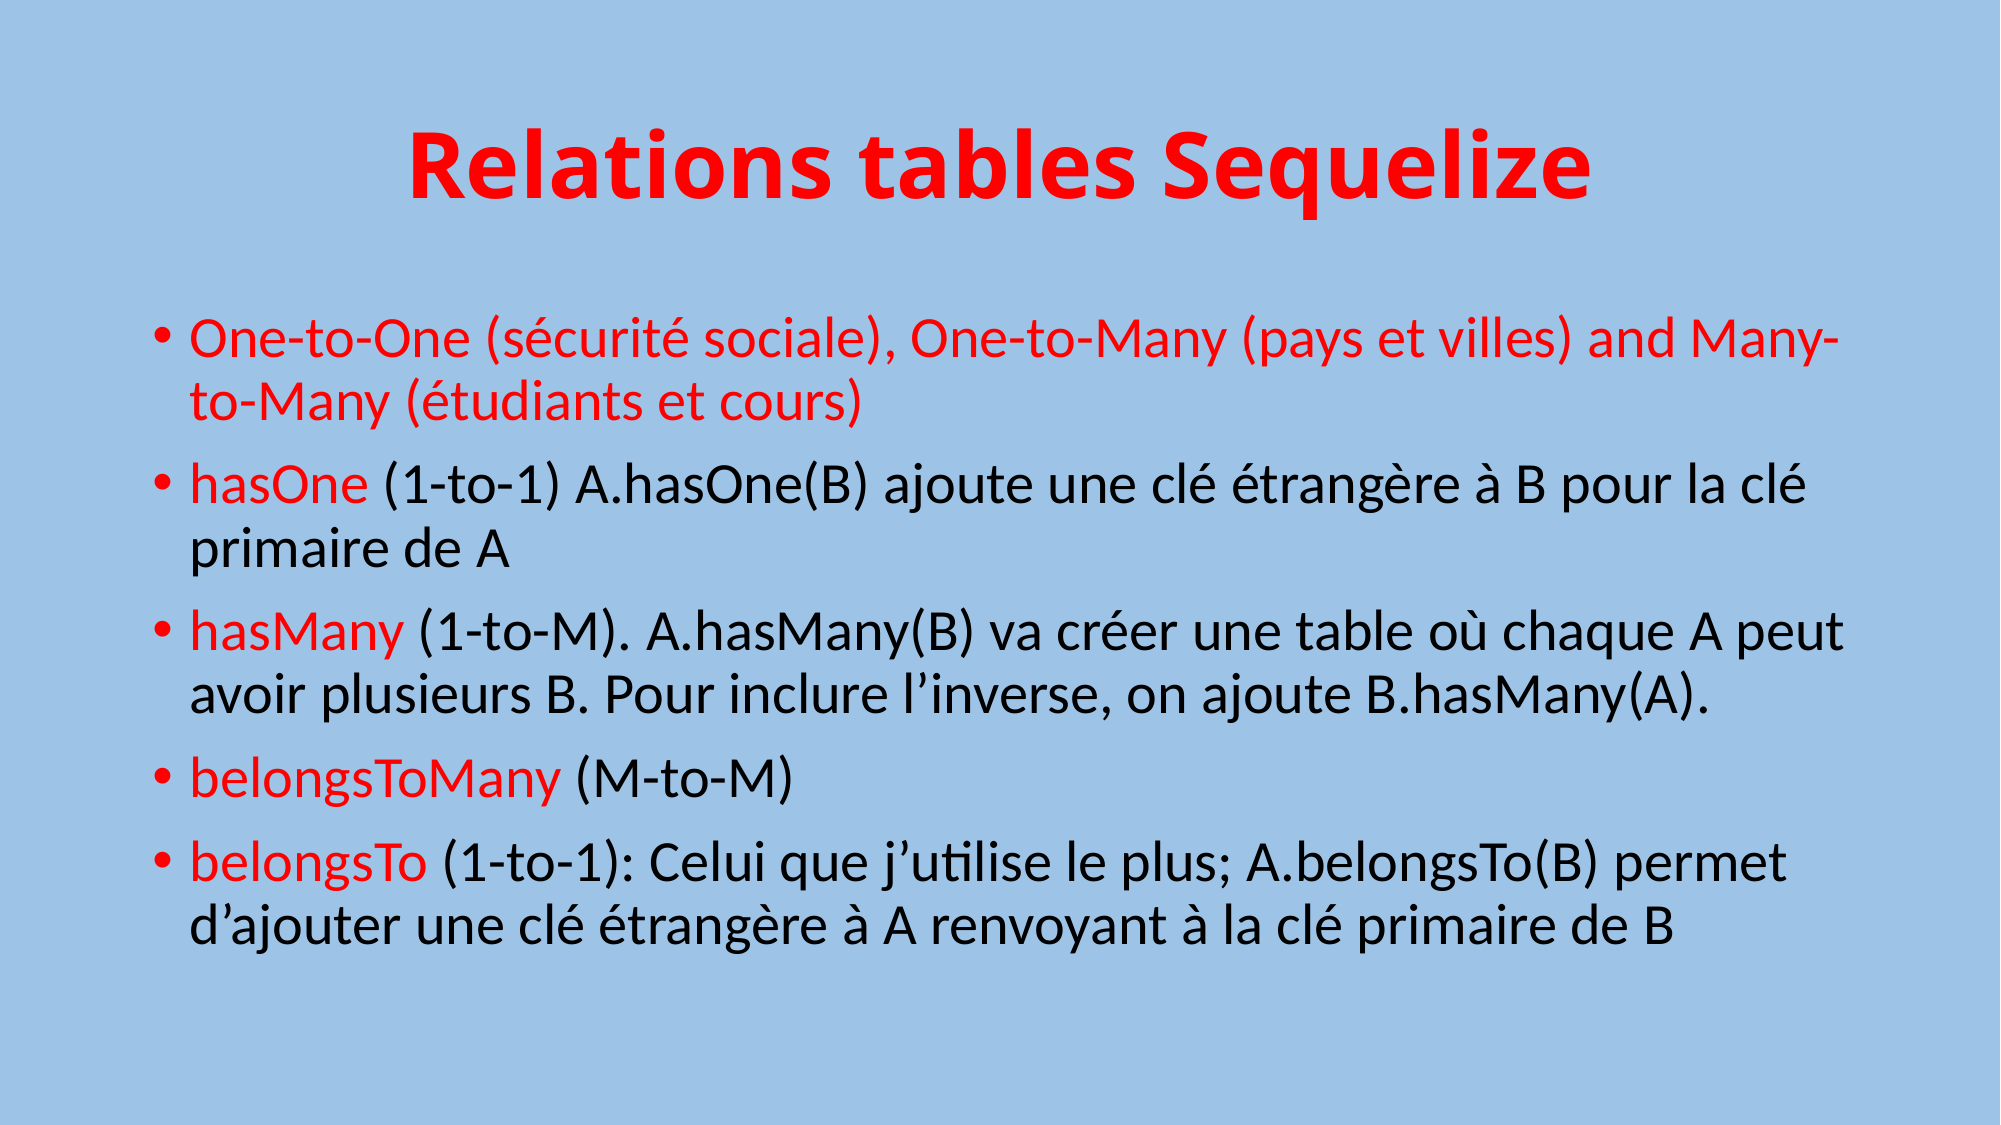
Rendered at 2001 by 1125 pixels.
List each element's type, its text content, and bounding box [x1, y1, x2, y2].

list One-to-One (sécurité sociale), One-to-Many (pays et villes) and Many-to-Many (étudiants et cours) hasOne (1-to-1) A.hasOne(B) ajoute une clé étrangère à B pour la clé primaire de A hasMany (1-to-M). A.hasMany(B) va créer une table où chaque A peut avoir plusieurs B. Pour inclure l’inverse, on ajoute B.hasMany(A). belongsToMany (M-to-M) belongsTo (1-to-1): Celui que j’utilise le plus; A.belongsTo(B) permet d’ajouter une clé étrangère à A renvoyant à la clé primaire de B [137, 299, 1863, 1014]
title Relations tables Sequelize [137, 59, 1863, 278]
